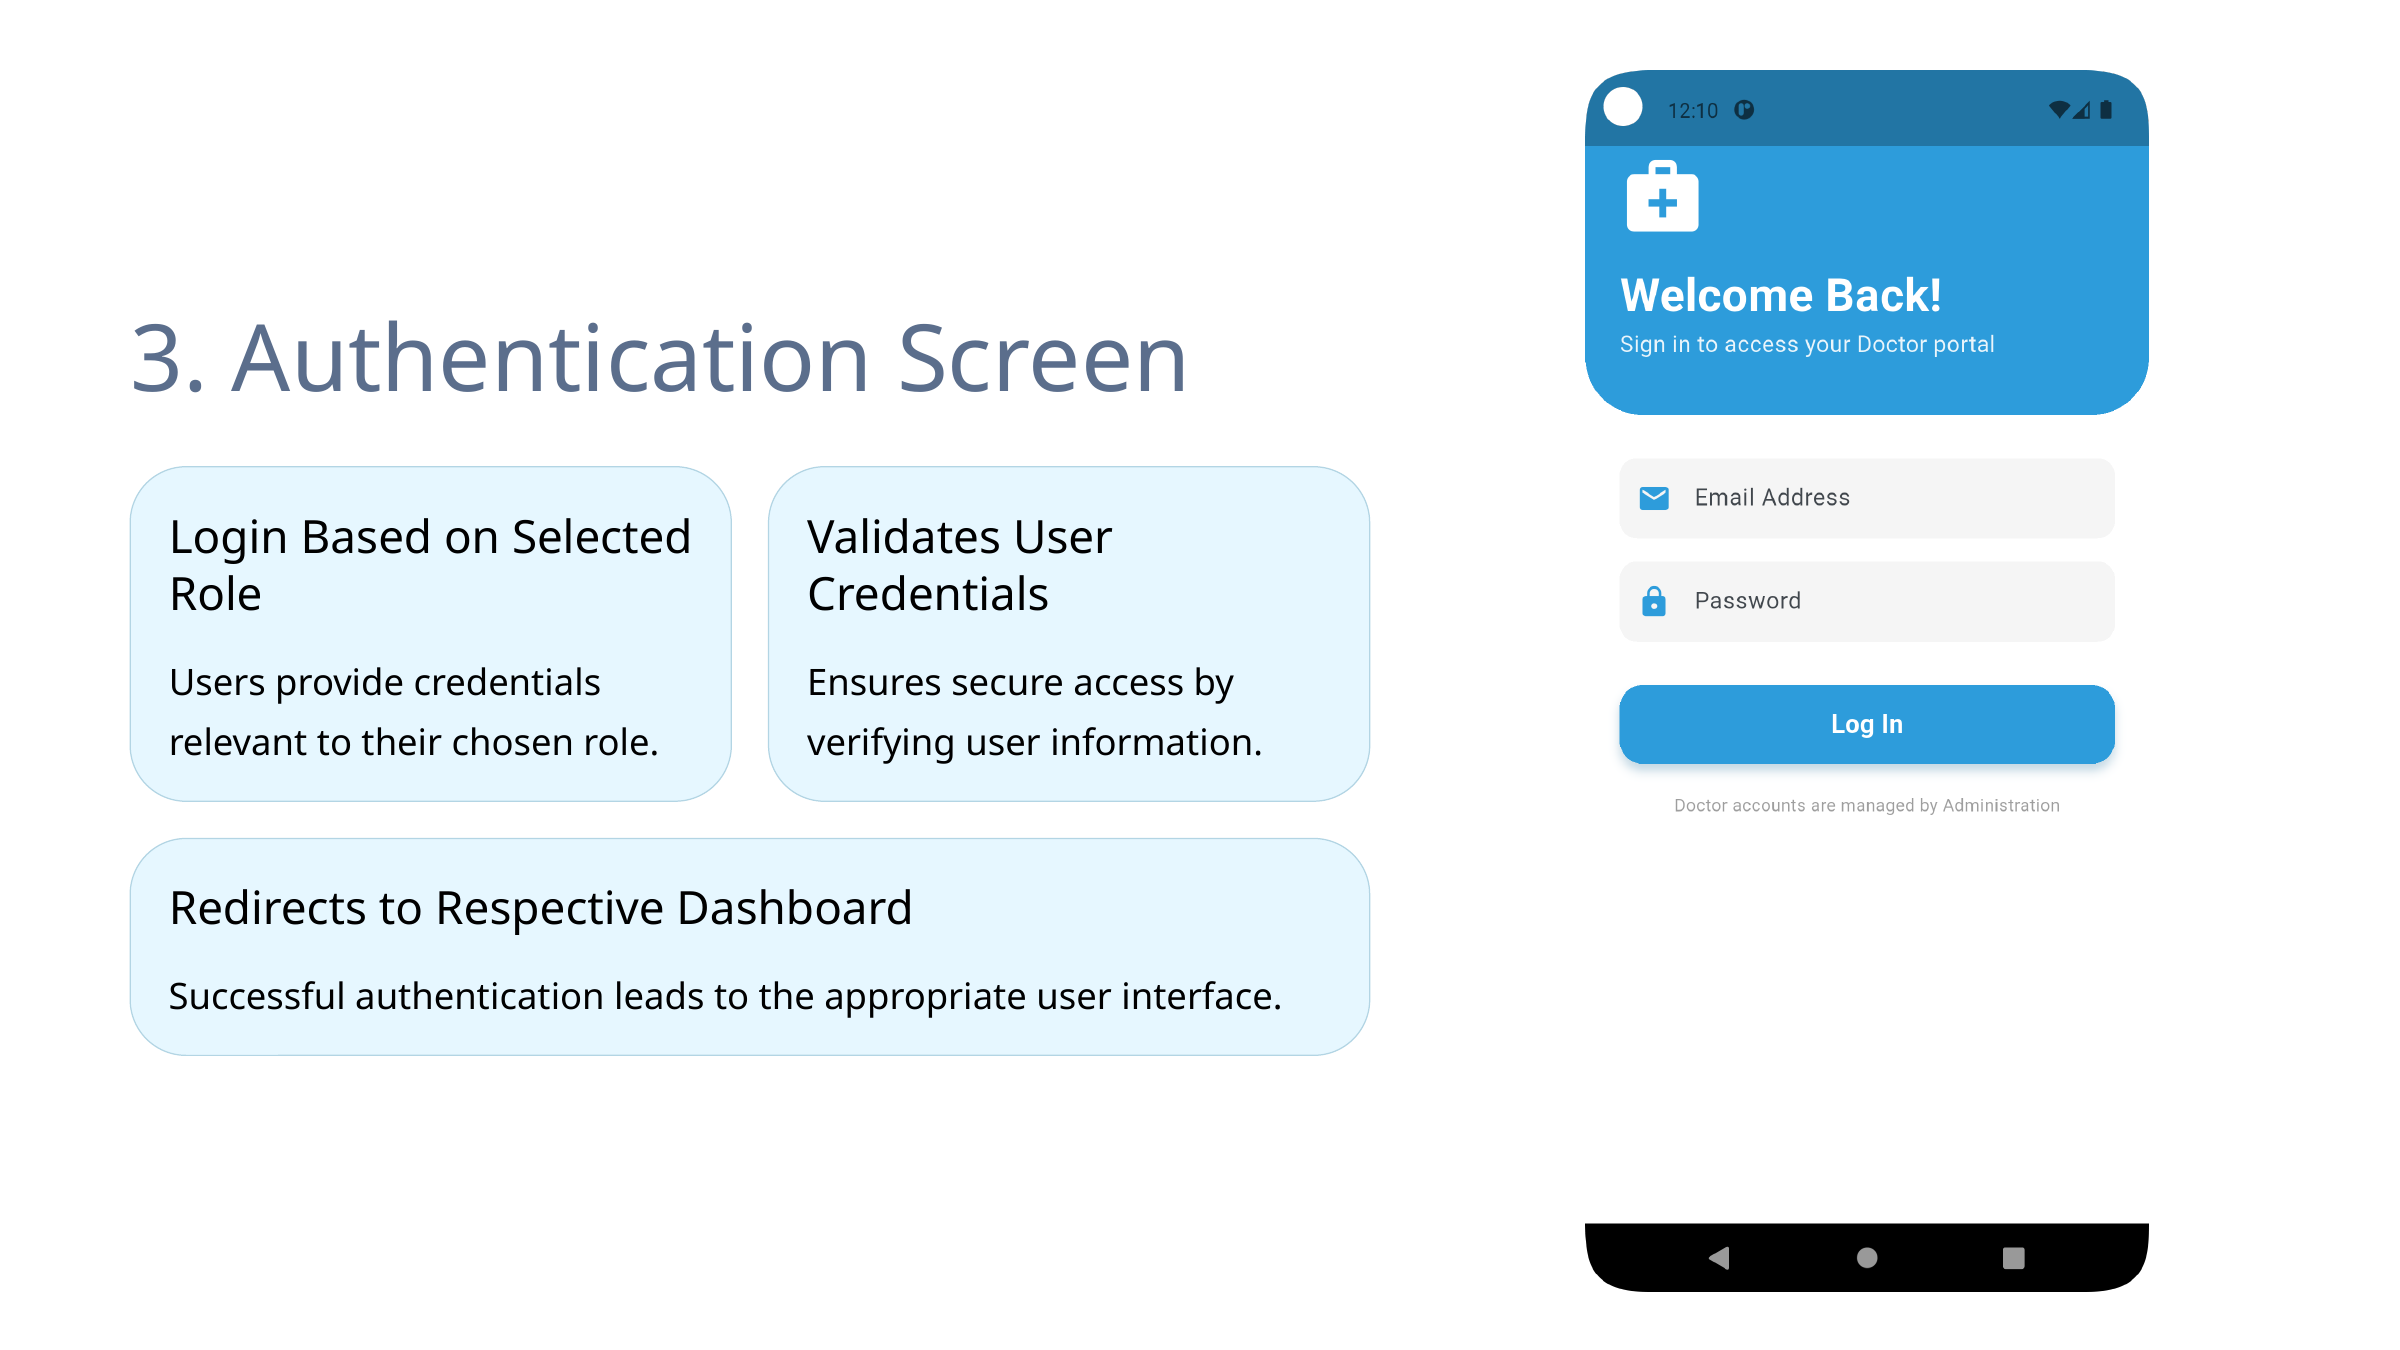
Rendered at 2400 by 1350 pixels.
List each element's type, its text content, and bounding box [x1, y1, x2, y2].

text_box [130, 466, 732, 802]
text_box [130, 838, 1370, 1056]
text_box [768, 466, 1370, 802]
text_box Successful authentication leads to the appropriate user interface. [168, 957, 1332, 1017]
text_box Users provide credentials relevant to their chosen role. [168, 643, 693, 763]
text_box 3. Authentication Screen [130, 294, 1281, 411]
text_box Redirects to Respective Dashboard [168, 876, 985, 935]
text_box Ensures secure access by verifying user information. [806, 643, 1332, 763]
text_box Login Based on Selected Role [168, 505, 693, 622]
text_box Validates User Credentials [806, 505, 1332, 622]
picture [1585, 70, 2149, 1292]
